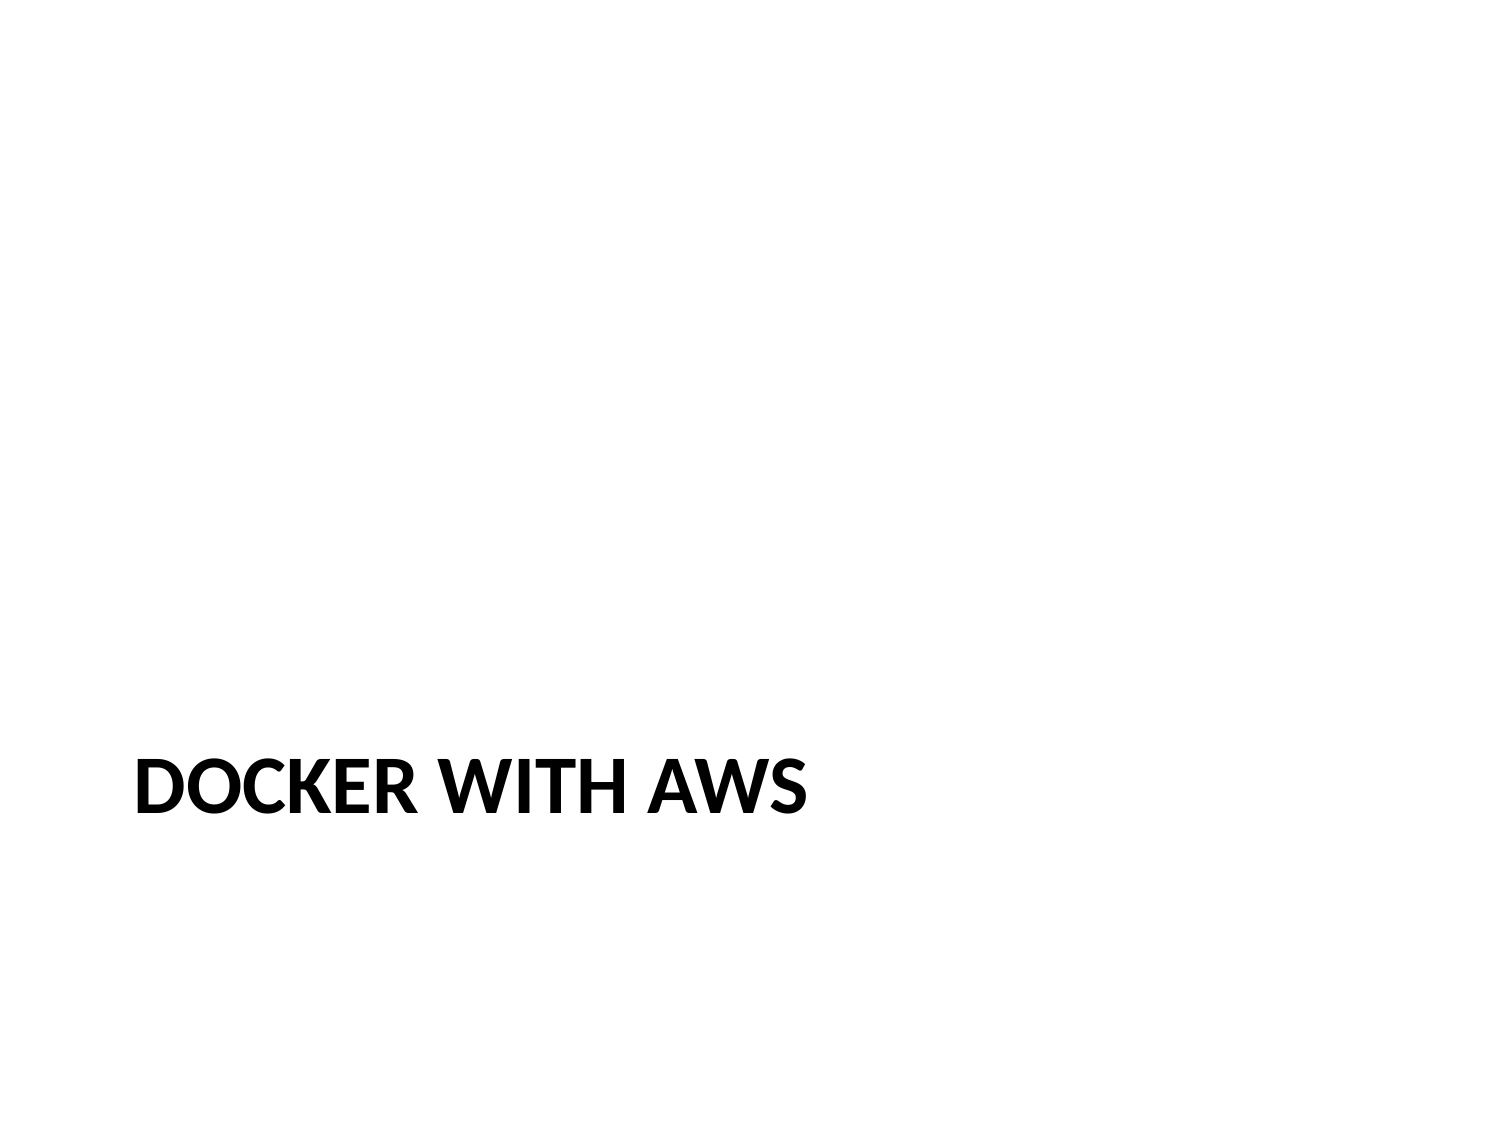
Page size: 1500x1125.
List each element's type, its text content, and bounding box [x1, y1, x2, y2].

title Docker with aws [118, 722, 1394, 947]
